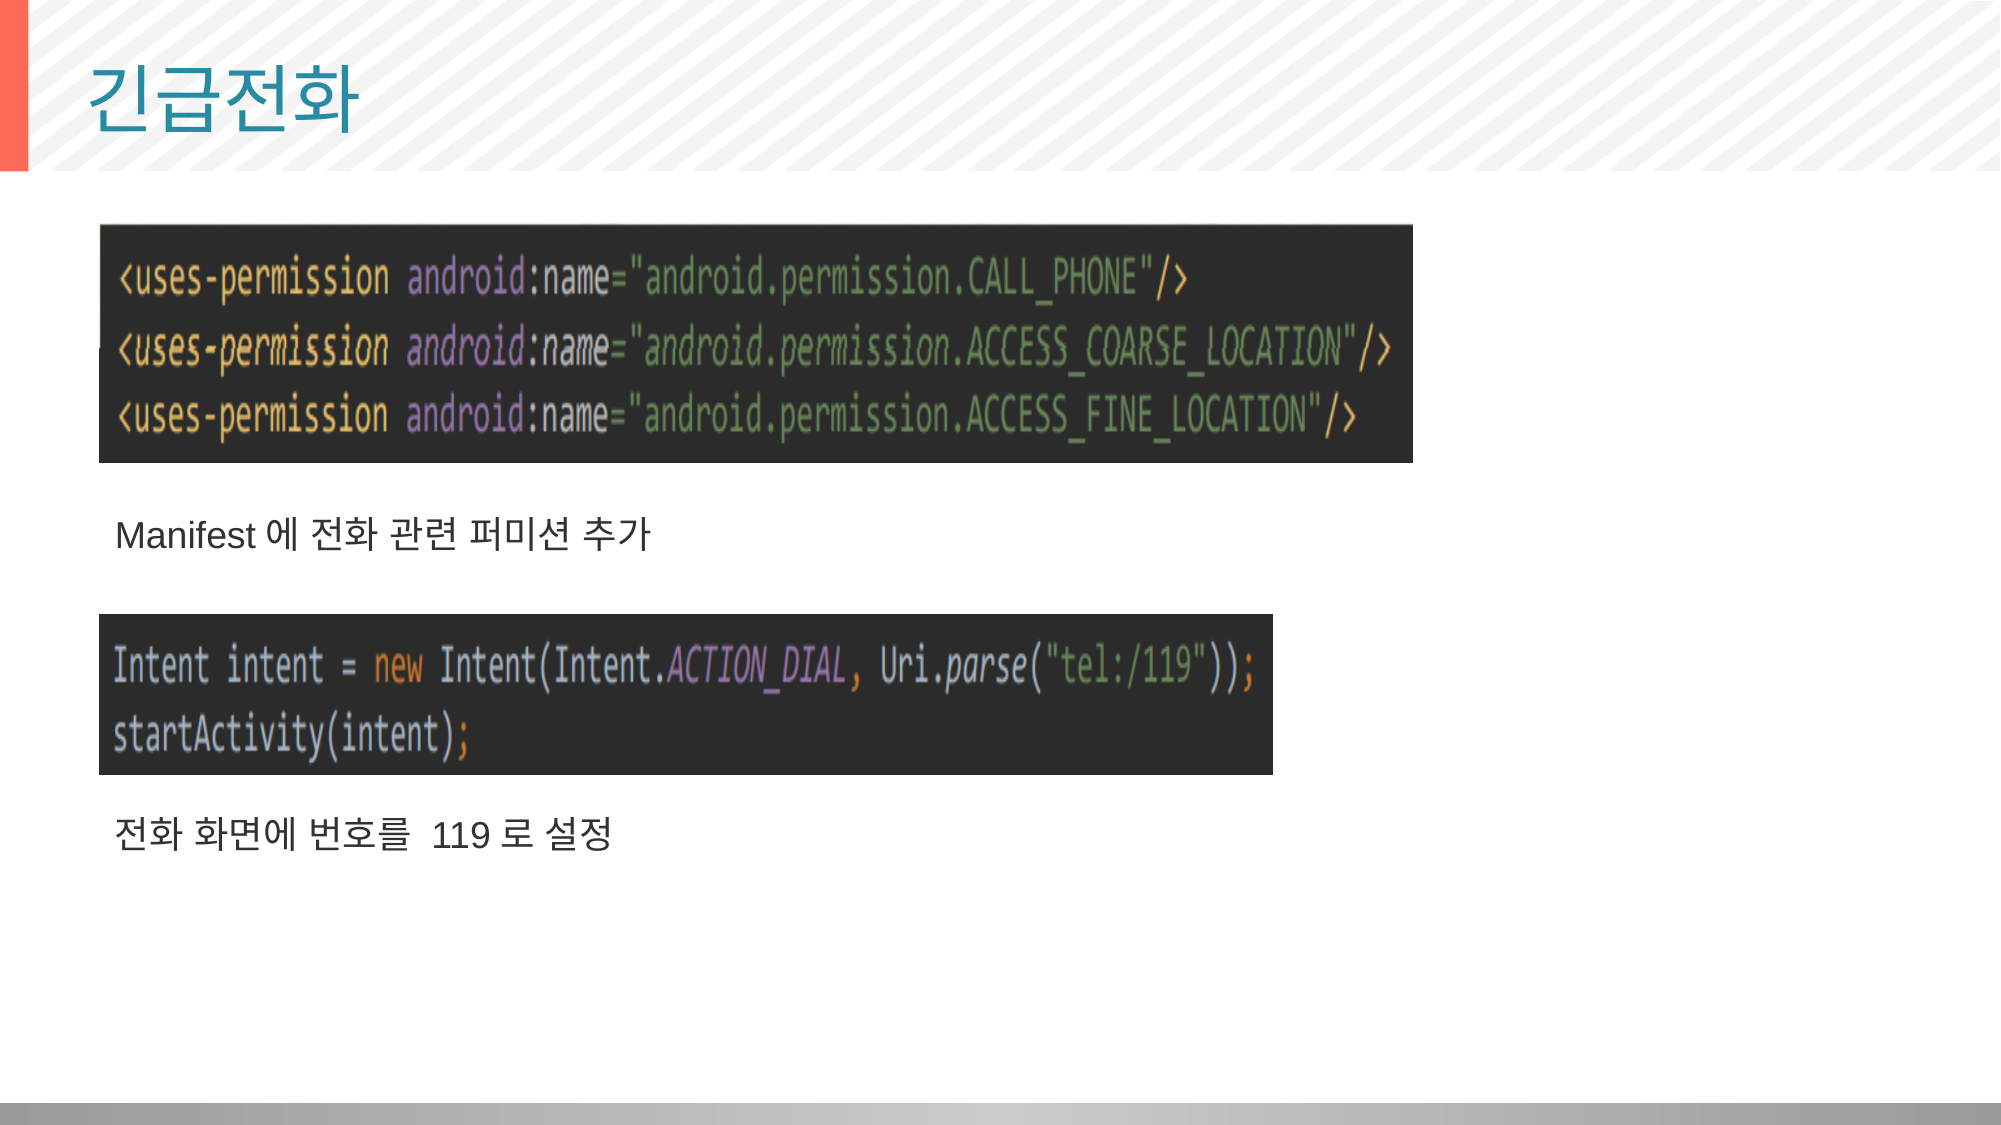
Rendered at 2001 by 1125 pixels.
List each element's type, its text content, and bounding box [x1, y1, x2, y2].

picture [99, 223, 1413, 463]
title 긴급전화 [70, 20, 1925, 175]
picture [99, 614, 1273, 775]
text_box Manifest에 전화 관련 퍼미션 추가 [99, 503, 1625, 564]
text_box 전화 화면에 번호를 119로 설정 [99, 803, 800, 864]
